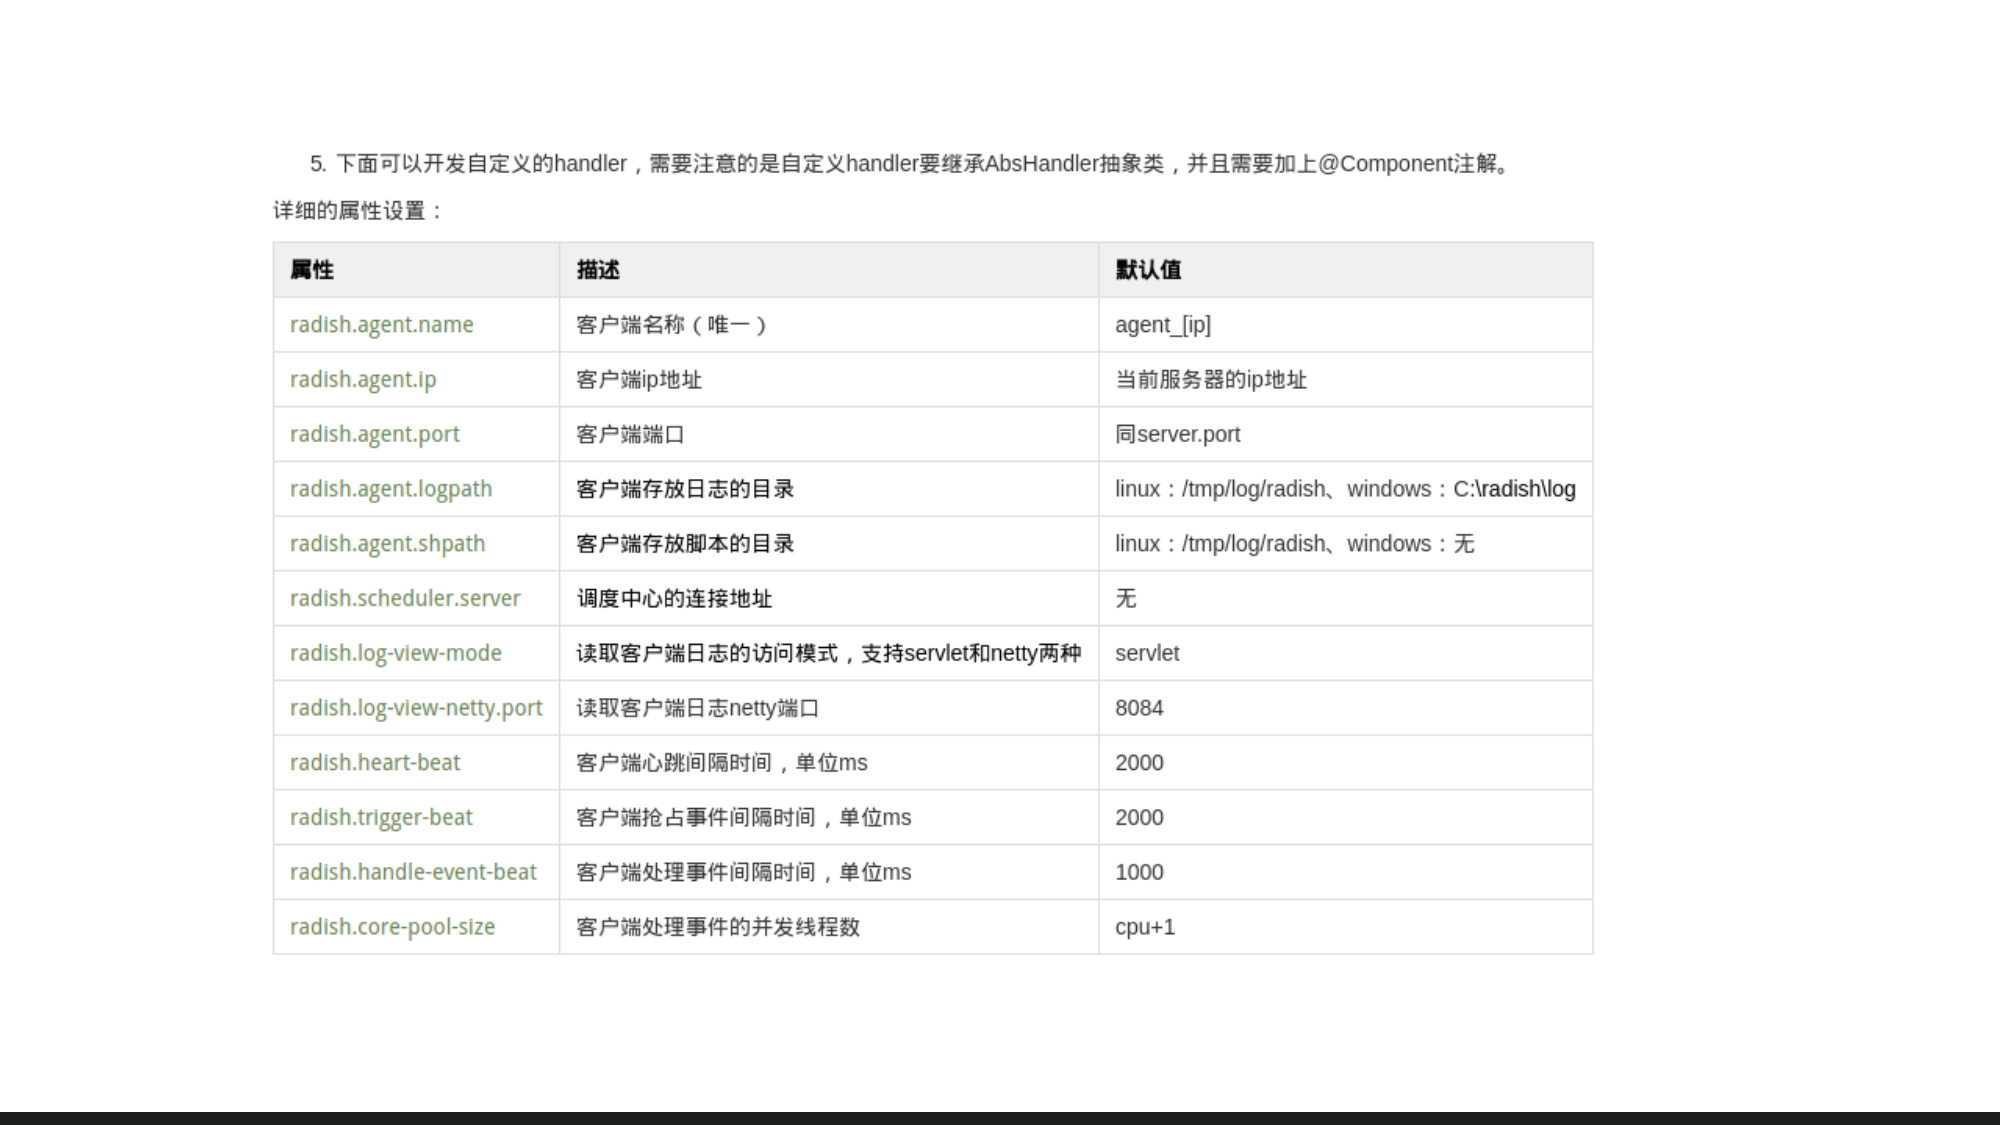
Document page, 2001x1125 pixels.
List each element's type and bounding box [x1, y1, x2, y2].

picture [248, 148, 1752, 977]
